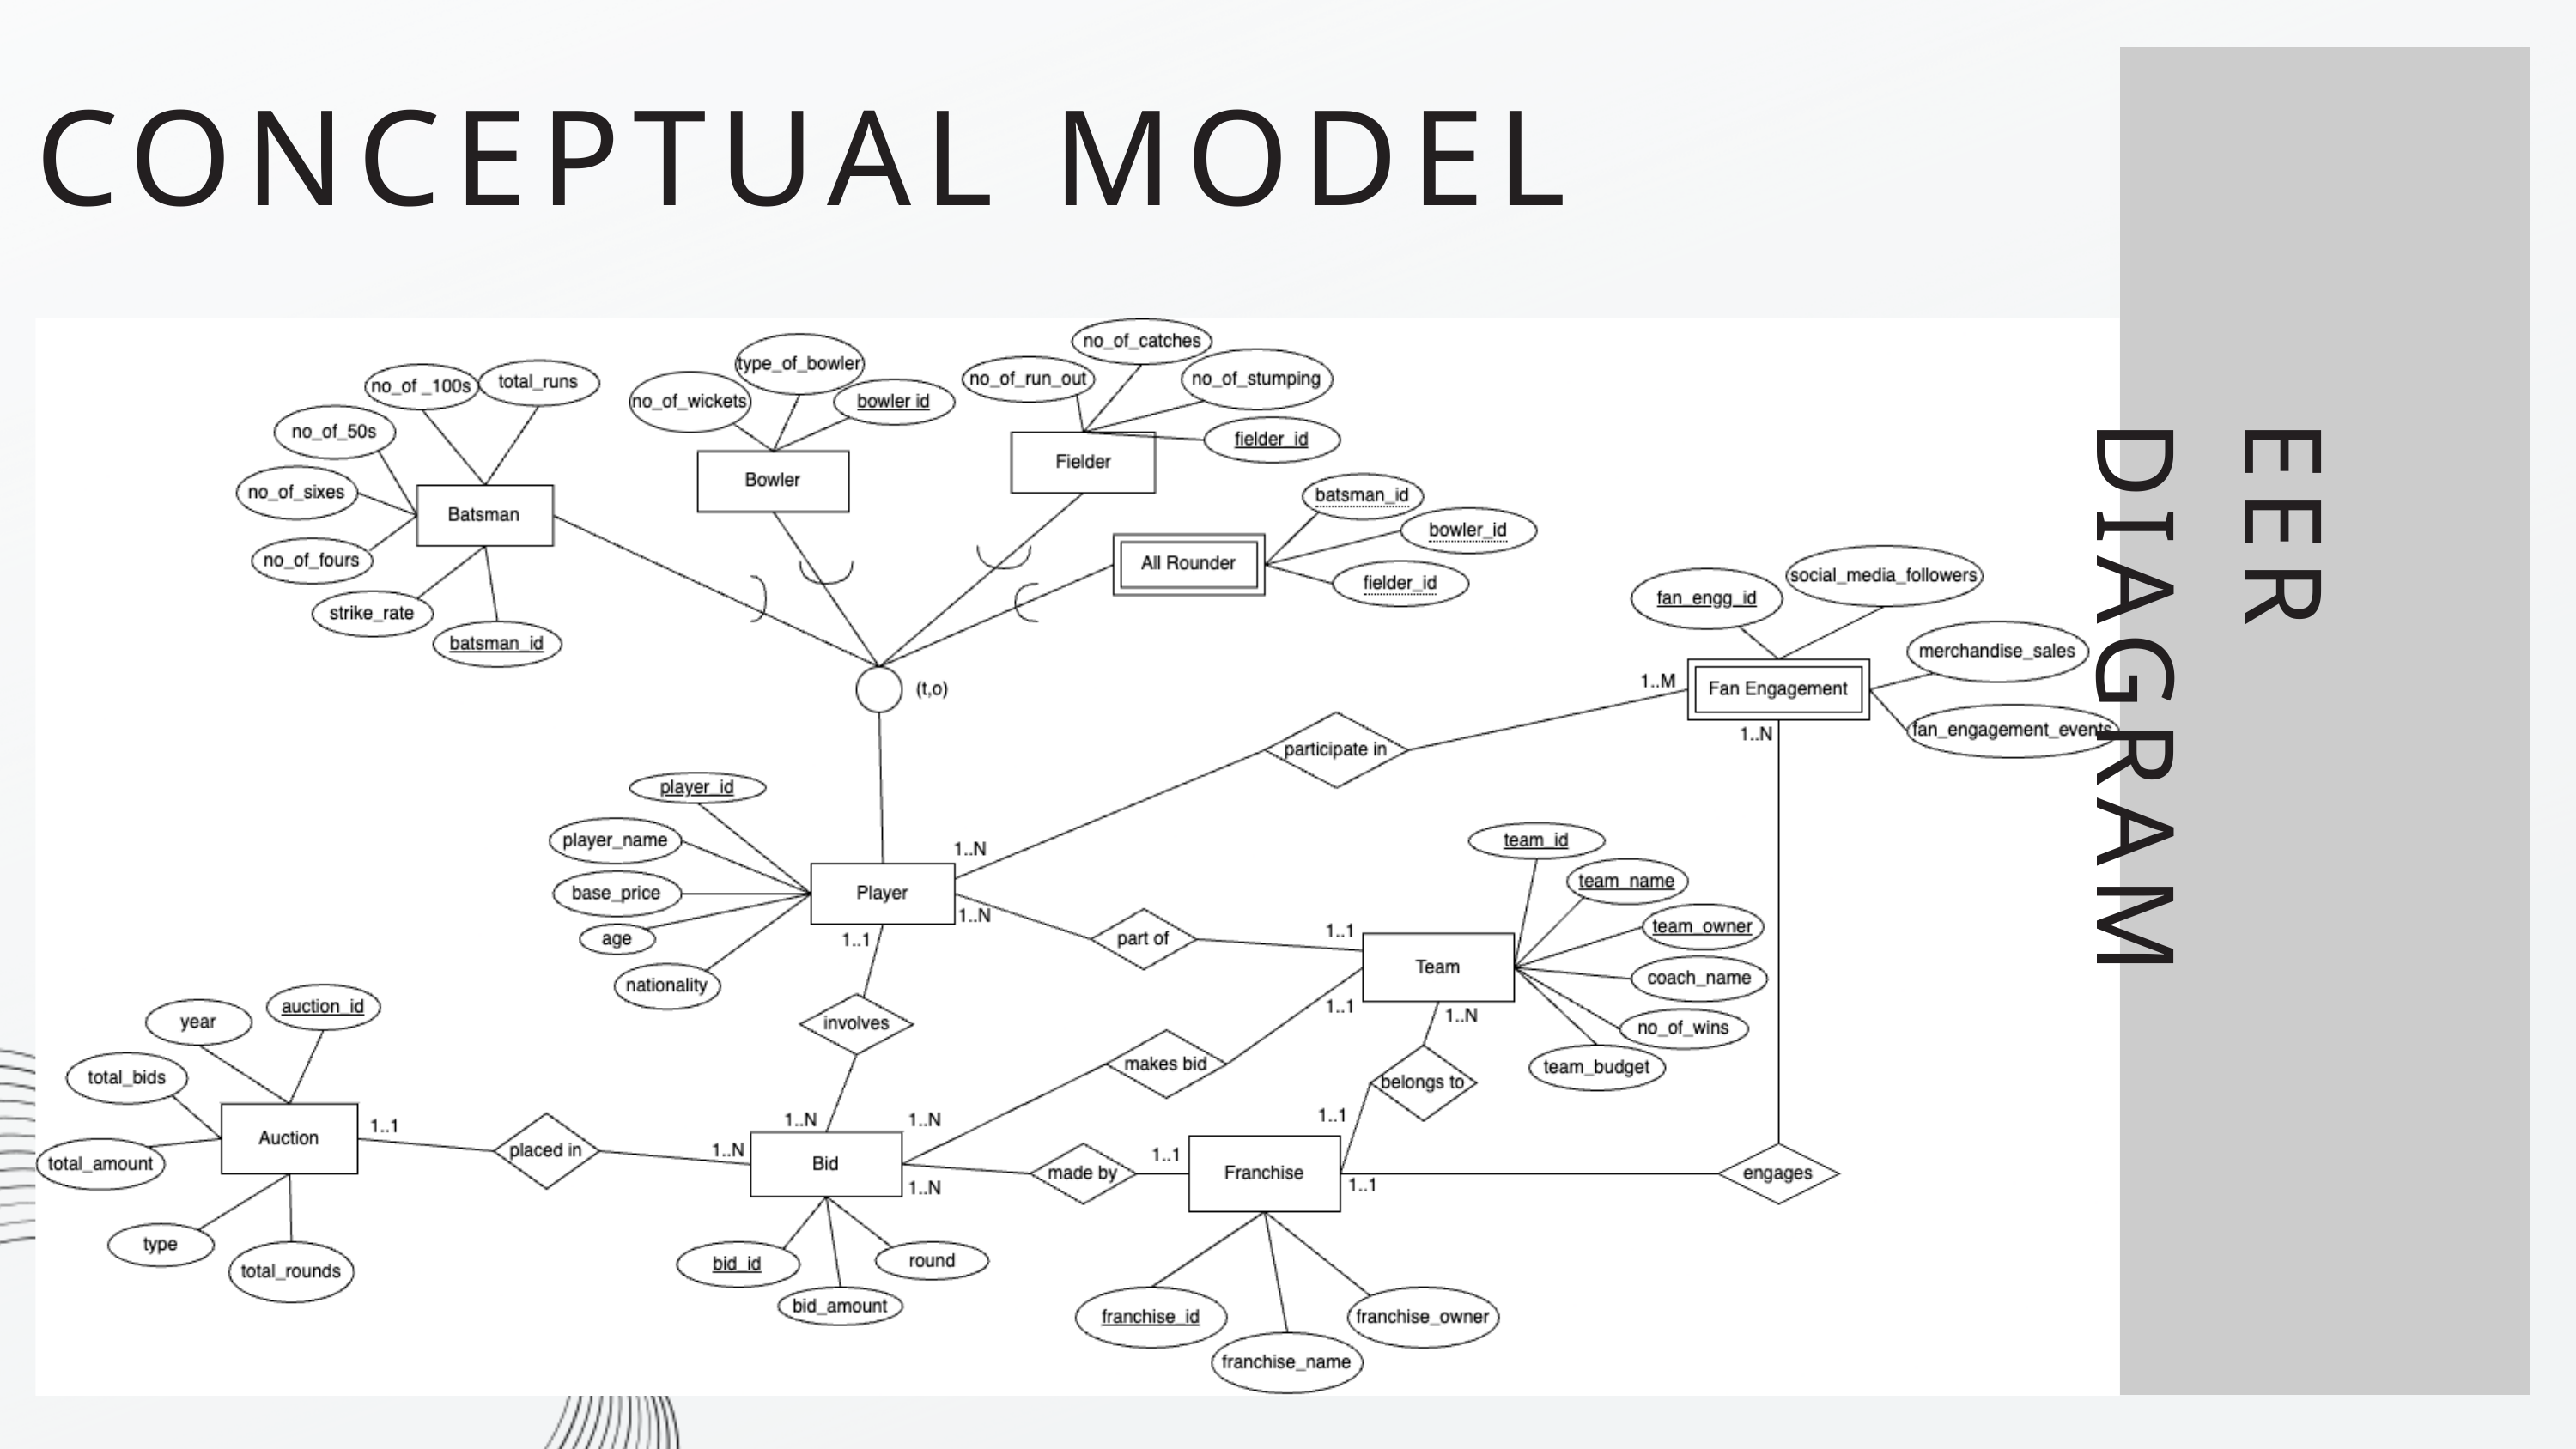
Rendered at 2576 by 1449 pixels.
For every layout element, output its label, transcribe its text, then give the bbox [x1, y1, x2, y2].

text_box [35, 318, 2114, 1396]
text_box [2119, 47, 2530, 1396]
text_box EER DIAGRAM [2075, 420, 2114, 1113]
text_box [0, 0, 2576, 1449]
text_box CONCEPTUAL MODEL [35, 50, 1930, 233]
text_box [0, 1034, 682, 1449]
